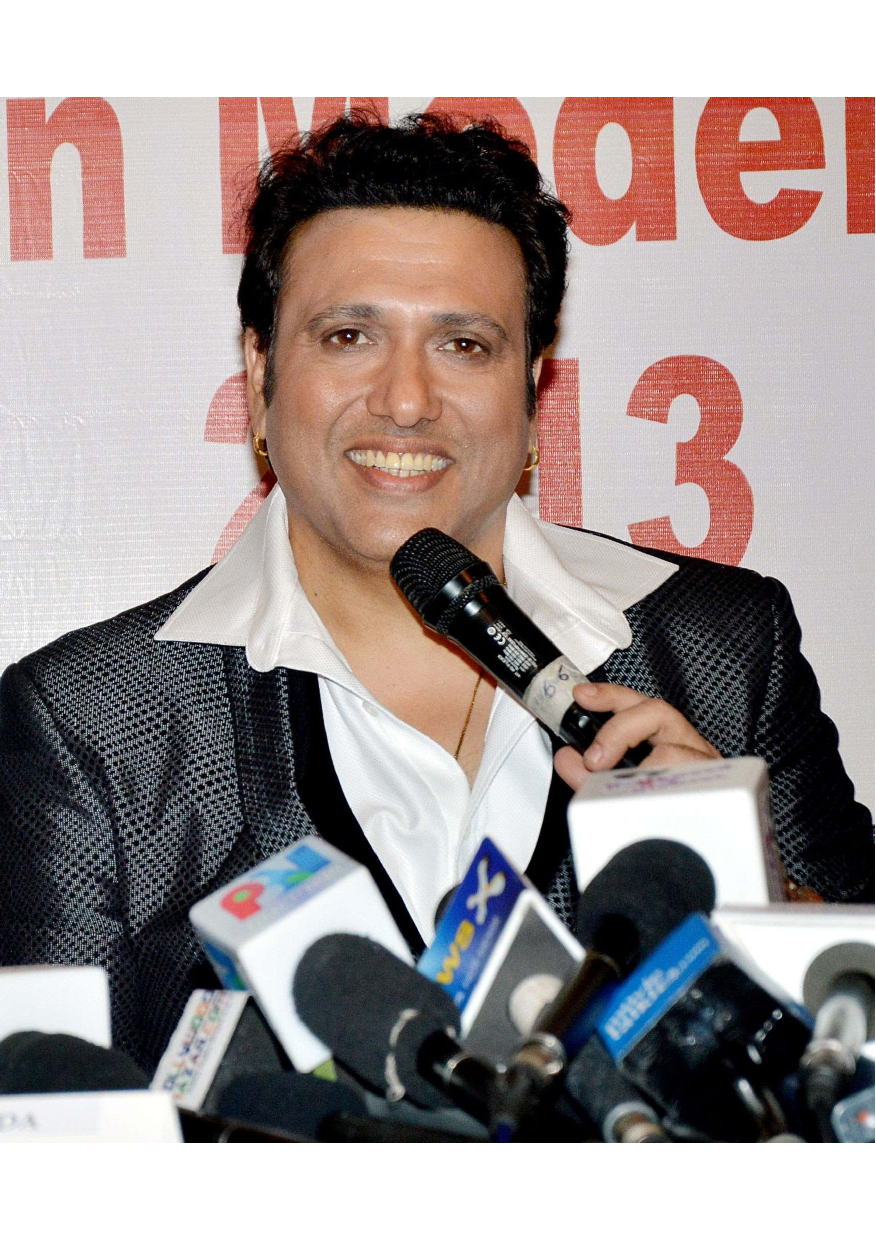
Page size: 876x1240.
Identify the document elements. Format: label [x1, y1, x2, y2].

picture [0, 97, 875, 1143]
